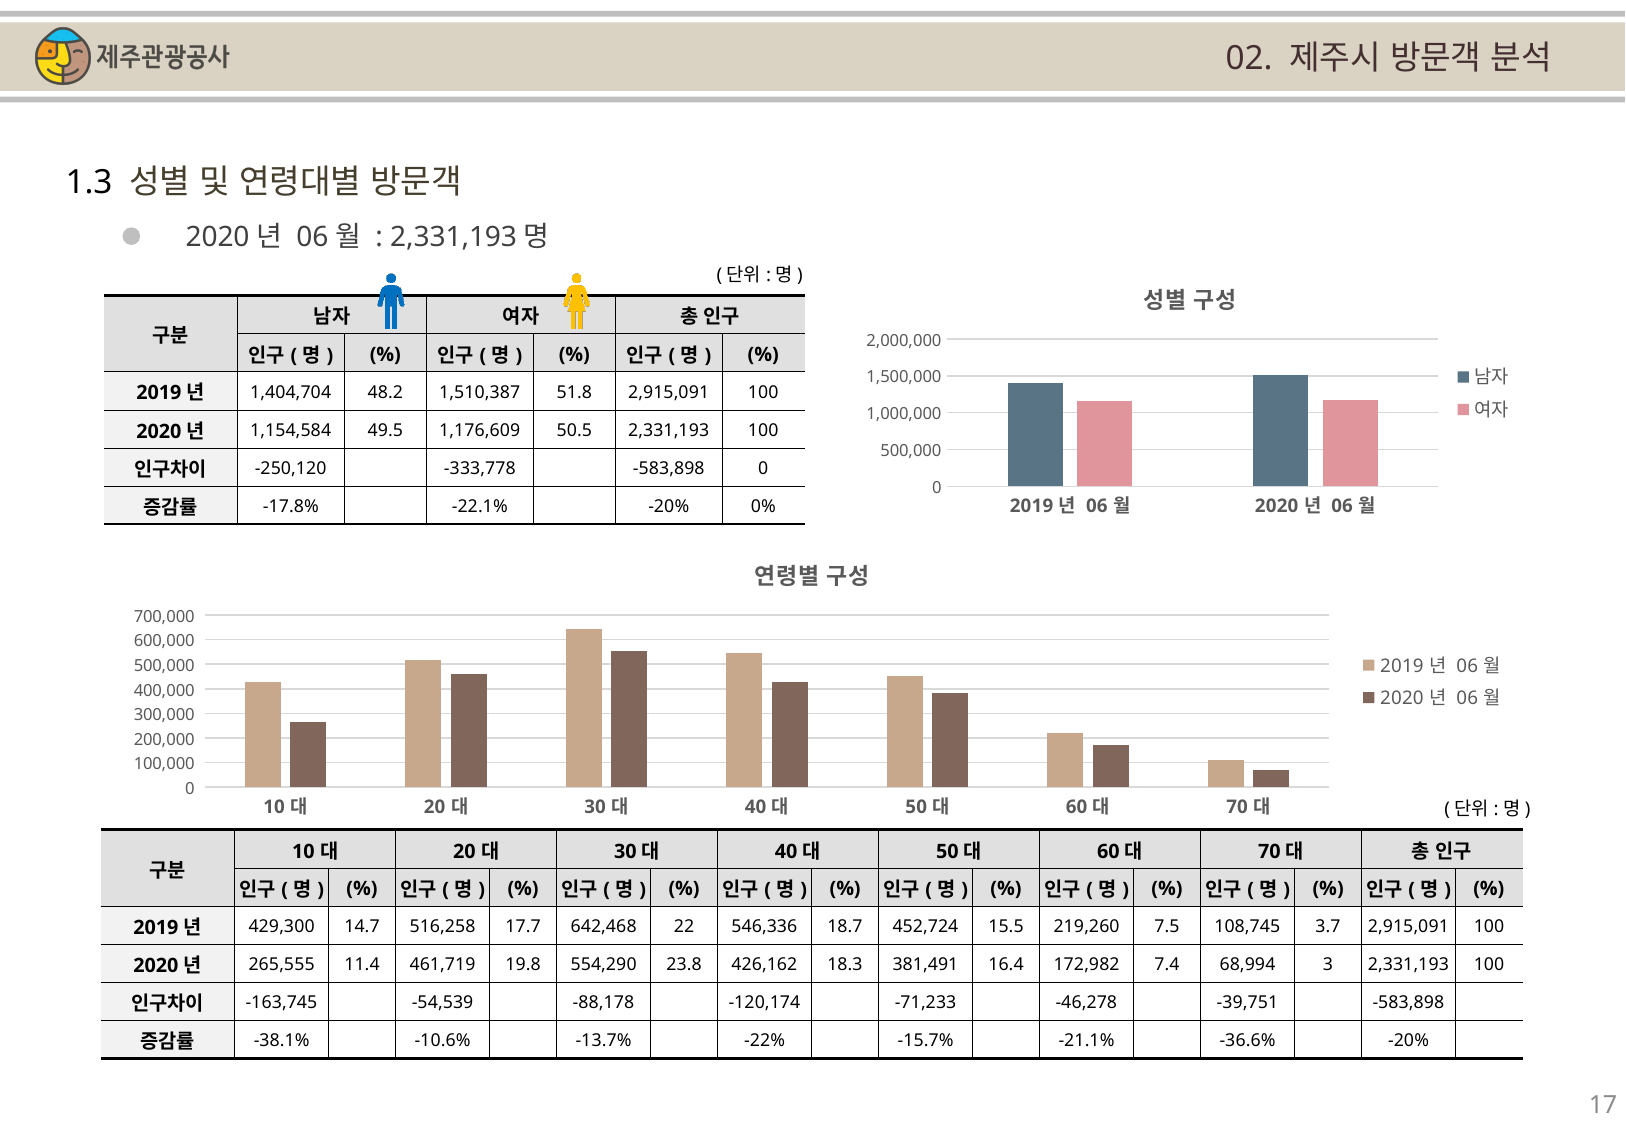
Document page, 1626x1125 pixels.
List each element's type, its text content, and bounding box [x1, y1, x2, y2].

table_cell [345, 449, 426, 486]
table_cell 100 [1456, 945, 1523, 982]
text_box 2020년 06월 : 2,331,193명 [170, 210, 565, 260]
text_box [121, 226, 141, 246]
picture [361, 271, 420, 330]
table_cell [651, 983, 717, 1020]
table_cell 23.8 [651, 945, 717, 982]
table_cell -120,174 [718, 983, 811, 1020]
table_cell -583,898 [616, 449, 722, 486]
table_cell 172,982 [1040, 945, 1133, 982]
table_cell 11.4 [329, 945, 395, 982]
table_cell 19.8 [490, 945, 556, 982]
table_cell (%) [490, 869, 556, 906]
table_cell 인구(명) [1362, 869, 1455, 906]
table_cell 3.7 [1295, 907, 1361, 944]
table_header 40대 [718, 831, 878, 868]
table_cell [1456, 1021, 1523, 1057]
table_header 구분 [104, 297, 237, 371]
table_cell 2020년 [101, 945, 234, 982]
table_cell 2,915,091 [1362, 907, 1455, 944]
table_cell 516,258 [396, 907, 489, 944]
table_cell 인구(명) [557, 869, 650, 906]
table_header 구분 [101, 831, 234, 906]
table_cell 554,290 [557, 945, 650, 982]
table_header 20대 [396, 831, 556, 868]
table_cell [345, 487, 426, 523]
table_cell 2019년 [101, 907, 234, 944]
table_cell [1456, 983, 1523, 1020]
table_cell [812, 983, 878, 1020]
text_box 1.3 성별 및 연령대별 방문객 [50, 152, 1144, 208]
slide_number 17 [1251, 1063, 1618, 1123]
table_cell -22.1% [427, 487, 533, 523]
table_cell 108,745 [1201, 907, 1294, 944]
table_cell 50.5 [534, 411, 615, 448]
table_cell -36.6% [1201, 1021, 1294, 1057]
table_header 70대 [1201, 831, 1361, 868]
table_cell 7.5 [1134, 907, 1200, 944]
table_cell (%) [723, 334, 805, 371]
table_cell (%) [812, 869, 878, 906]
table_cell 0% [723, 487, 805, 523]
table_cell -38.1% [235, 1021, 328, 1057]
table_cell -10.6% [396, 1021, 489, 1057]
table_header 여자 [427, 297, 615, 333]
table_cell 51.8 [534, 372, 615, 410]
table_cell 인구(명) [1040, 869, 1133, 906]
text_box (단위:명) [1429, 789, 1546, 827]
chart [105, 537, 1520, 826]
table_cell [812, 1021, 878, 1057]
table_header 총 인구 [1362, 831, 1523, 868]
table_cell 1,404,704 [238, 372, 344, 410]
table_cell [1295, 1021, 1361, 1057]
table_cell 2,331,193 [1362, 945, 1455, 982]
table_cell 381,491 [879, 945, 972, 982]
table_cell -22% [718, 1021, 811, 1057]
table_cell 426,162 [718, 945, 811, 982]
table_cell -13.7% [557, 1021, 650, 1057]
table_cell [490, 983, 556, 1020]
table_cell 증감률 [104, 487, 237, 523]
table_cell 인구(명) [396, 869, 489, 906]
table_cell -583,898 [1362, 983, 1455, 1020]
table_cell 2019년 [104, 372, 237, 410]
table_header 10대 [235, 831, 395, 868]
table_cell [973, 1021, 1039, 1057]
table_cell 461,719 [396, 945, 489, 982]
table_cell 48.2 [345, 372, 426, 410]
table_cell [973, 983, 1039, 1020]
table_cell [534, 449, 615, 486]
table_cell [534, 487, 615, 523]
chart [852, 262, 1528, 525]
table_cell 7.4 [1134, 945, 1200, 982]
table_cell -54,539 [396, 983, 489, 1020]
table_cell (%) [1295, 869, 1361, 906]
table_header 60대 [1040, 831, 1200, 868]
text_box 02. 제주시 방문객 분석 [1042, 28, 1595, 84]
table_cell 인구(명) [1201, 869, 1294, 906]
table_cell 642,468 [557, 907, 650, 944]
table_cell 16.4 [973, 945, 1039, 982]
table_cell 2020년 [104, 411, 237, 448]
table_cell -46,278 [1040, 983, 1133, 1020]
table_cell -333,778 [427, 449, 533, 486]
table_cell -88,178 [557, 983, 650, 1020]
table_cell (%) [973, 869, 1039, 906]
table_cell 2,915,091 [616, 372, 722, 410]
table_cell 인구(명) [238, 334, 344, 371]
table_cell [1134, 1021, 1200, 1057]
table_cell -39,751 [1201, 983, 1294, 1020]
table_cell -20% [616, 487, 722, 523]
text_box (단위:명) [701, 254, 818, 293]
table_cell (%) [651, 869, 717, 906]
table_cell (%) [1134, 869, 1200, 906]
table_cell [329, 983, 395, 1020]
table_cell (%) [329, 869, 395, 906]
picture [31, 26, 232, 87]
table_header 50대 [879, 831, 1039, 868]
table_cell 100 [723, 411, 805, 448]
table_cell 100 [723, 372, 805, 410]
table_cell 49.5 [345, 411, 426, 448]
table_cell 증감률 [101, 1021, 234, 1057]
table_cell 546,336 [718, 907, 811, 944]
table_header 총 인구 [616, 297, 805, 333]
table_cell 68,994 [1201, 945, 1294, 982]
table_cell 인구(명) [235, 869, 328, 906]
table_cell 18.7 [812, 907, 878, 944]
table_cell 14.7 [329, 907, 395, 944]
table_cell -163,745 [235, 983, 328, 1020]
table_cell -250,120 [238, 449, 344, 486]
table_header 남자 [238, 297, 426, 333]
table_cell 인구차이 [101, 983, 234, 1020]
table_cell 2,331,193 [616, 411, 722, 448]
table_cell 인구(명) [427, 334, 533, 371]
table_cell 22 [651, 907, 717, 944]
table_cell [1134, 983, 1200, 1020]
table_cell 3 [1295, 945, 1361, 982]
table_cell 인구(명) [616, 334, 722, 371]
table_cell [1295, 983, 1361, 1020]
table_cell -21.1% [1040, 1021, 1133, 1057]
table_cell 인구(명) [879, 869, 972, 906]
table_cell 17.7 [490, 907, 556, 944]
table_cell 452,724 [879, 907, 972, 944]
table_cell 0 [723, 449, 805, 486]
table_cell 429,300 [235, 907, 328, 944]
table_cell (%) [534, 334, 615, 371]
table_cell 18.3 [812, 945, 878, 982]
table_cell [651, 1021, 717, 1057]
table_cell -17.8% [238, 487, 344, 523]
table_cell 인구차이 [104, 449, 237, 486]
table_cell 15.5 [973, 907, 1039, 944]
table_cell (%) [1456, 869, 1523, 906]
table_header 30대 [557, 831, 717, 868]
table_cell [329, 1021, 395, 1057]
table_cell -15.7% [879, 1021, 972, 1057]
table_cell 1,154,584 [238, 411, 344, 448]
table_cell -20% [1362, 1021, 1455, 1057]
table_cell 265,555 [235, 945, 328, 982]
table_cell 1,176,609 [427, 411, 533, 448]
table_cell 인구(명) [718, 869, 811, 906]
table_cell 219,260 [1040, 907, 1133, 944]
table_cell -71,233 [879, 983, 972, 1020]
table_cell [490, 1021, 556, 1057]
table_cell 1,510,387 [427, 372, 533, 410]
table_cell (%) [345, 334, 426, 371]
table_cell 100 [1456, 907, 1523, 944]
picture [547, 271, 605, 330]
